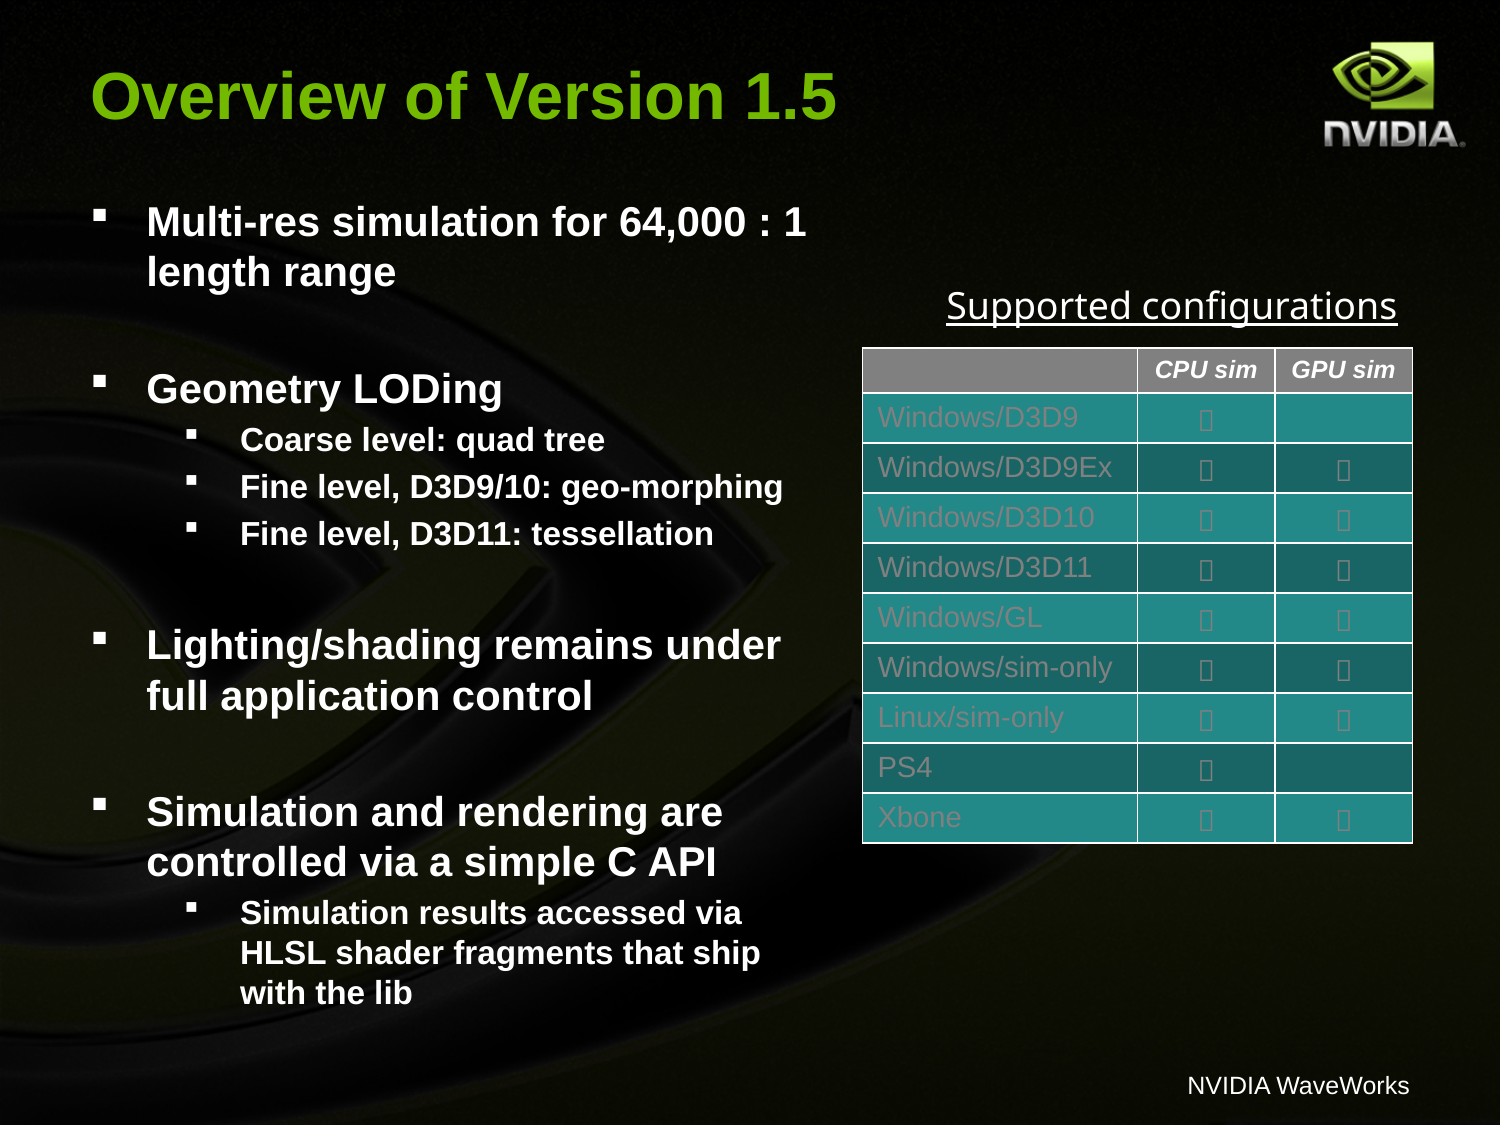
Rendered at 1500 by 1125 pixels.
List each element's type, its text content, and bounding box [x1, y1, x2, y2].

table_cell Windows/GL [863, 594, 1137, 642]
table_cell Windows/D3D9Ex [863, 444, 1137, 492]
table_cell Linux/sim-only [863, 694, 1137, 742]
table_cell Windows/D3D11 [863, 544, 1137, 592]
table_cell [1276, 394, 1412, 442]
table_cell  [1138, 594, 1274, 642]
table_header [863, 349, 1137, 392]
table_cell  [1138, 494, 1274, 542]
table_cell  [1138, 544, 1274, 592]
table_cell  [1138, 694, 1274, 742]
text_box Supported configurations [909, 274, 1413, 335]
table_cell  [1138, 744, 1274, 792]
table_cell  [1276, 694, 1412, 742]
table_cell [1276, 744, 1412, 792]
table_cell  [1276, 444, 1412, 492]
table_cell  [1276, 544, 1412, 592]
table_header CPU sim [1138, 349, 1274, 392]
table_cell  [1138, 394, 1274, 442]
table_cell Windows/sim-only [863, 644, 1137, 692]
table_header GPU sim [1276, 349, 1412, 392]
title Overview of Version 1.5 [74, 44, 1288, 142]
table_cell  [1138, 444, 1274, 492]
table_cell Xbone [863, 794, 1137, 842]
table_cell  [1276, 794, 1412, 842]
table_cell Windows/D3D9 [863, 394, 1137, 442]
table_cell  [1138, 644, 1274, 692]
table_cell  [1276, 594, 1412, 642]
picture [0, 0, 1500, 1125]
table_cell  [1138, 794, 1274, 842]
table_cell  [1276, 644, 1412, 692]
table_cell PS4 [863, 744, 1137, 792]
list Multi-res simulation for 64,000 : 1 length range Geometry LODing Coarse level: quad tree Fine level, D3D9/10: geo-morphing Fine level, D3D11: tessellation Lighting/shading remains under full application control Simulation and rendering are controlled via a simple C API Simulation results accessed via HLSL shader fragments that ship with the lib [74, 187, 826, 1001]
table_cell Windows/D3D10 [863, 494, 1137, 542]
table_cell  [1276, 494, 1412, 542]
